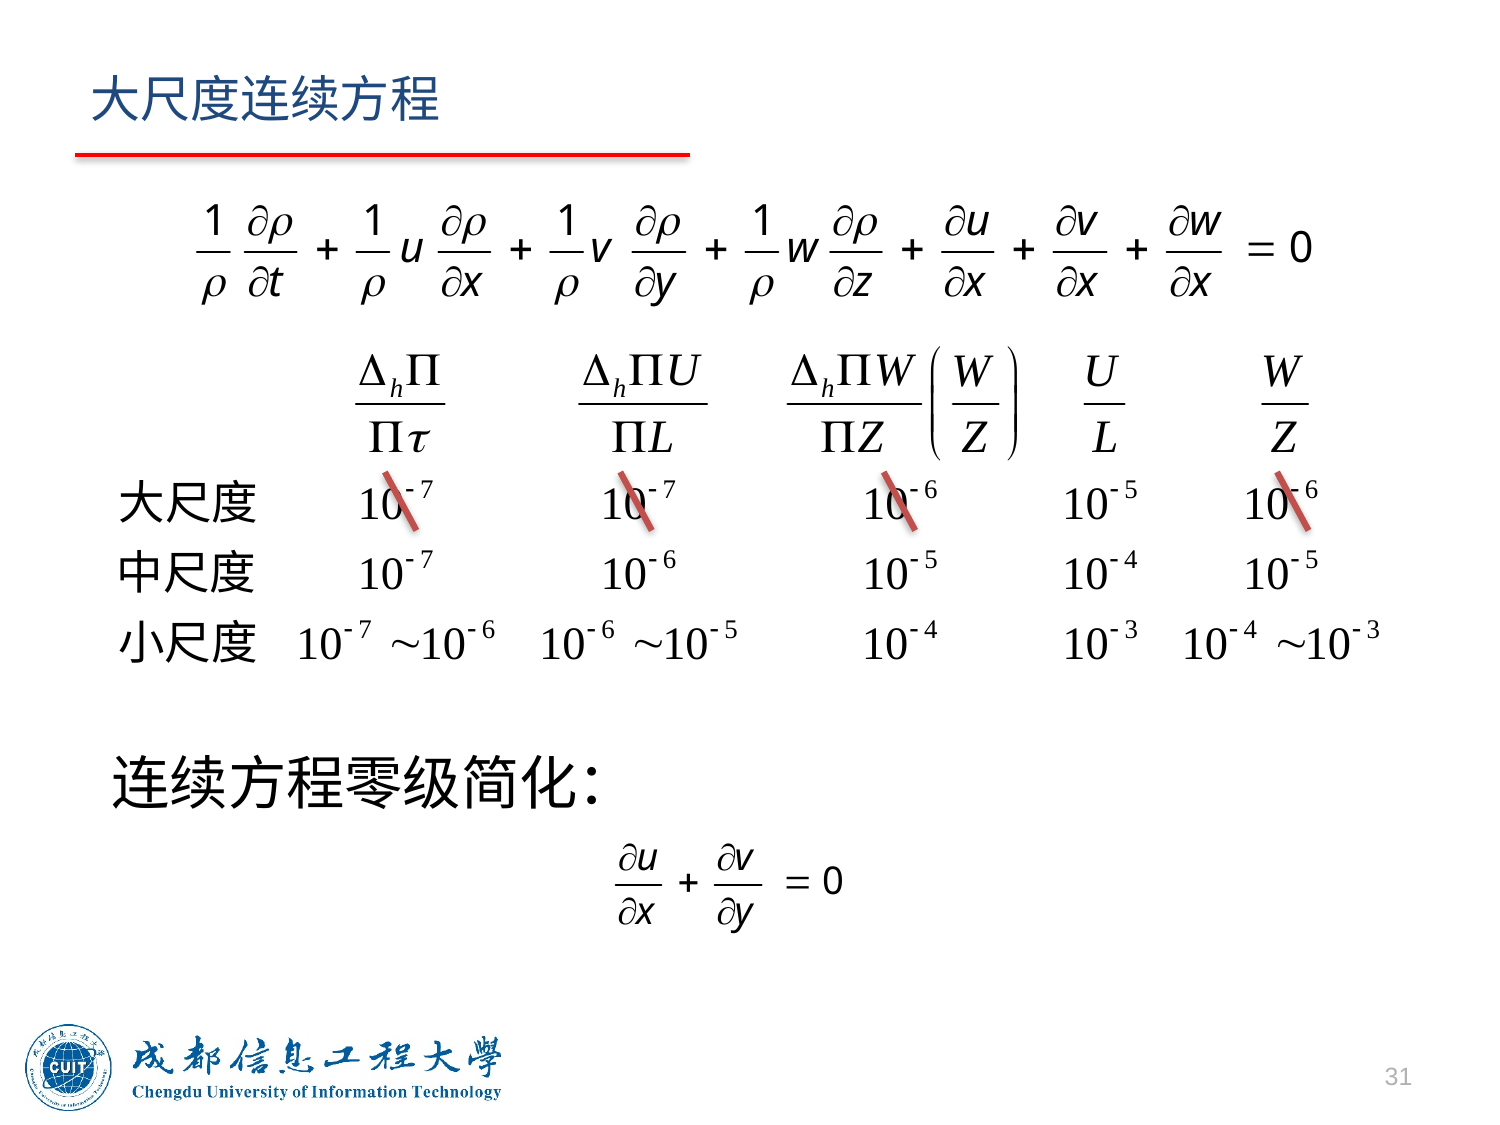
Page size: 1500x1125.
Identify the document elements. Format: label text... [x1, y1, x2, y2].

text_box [619, 471, 653, 531]
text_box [1276, 471, 1309, 531]
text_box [608, 830, 849, 937]
title 大尺度连续方程 [75, 45, 1425, 150]
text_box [189, 190, 1317, 314]
text_box 连续方程零级简化： [96, 704, 705, 824]
slide_number 31 [1277, 1045, 1428, 1106]
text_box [112, 337, 1394, 680]
picture [25, 1024, 501, 1111]
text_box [883, 471, 916, 531]
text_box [384, 471, 417, 531]
